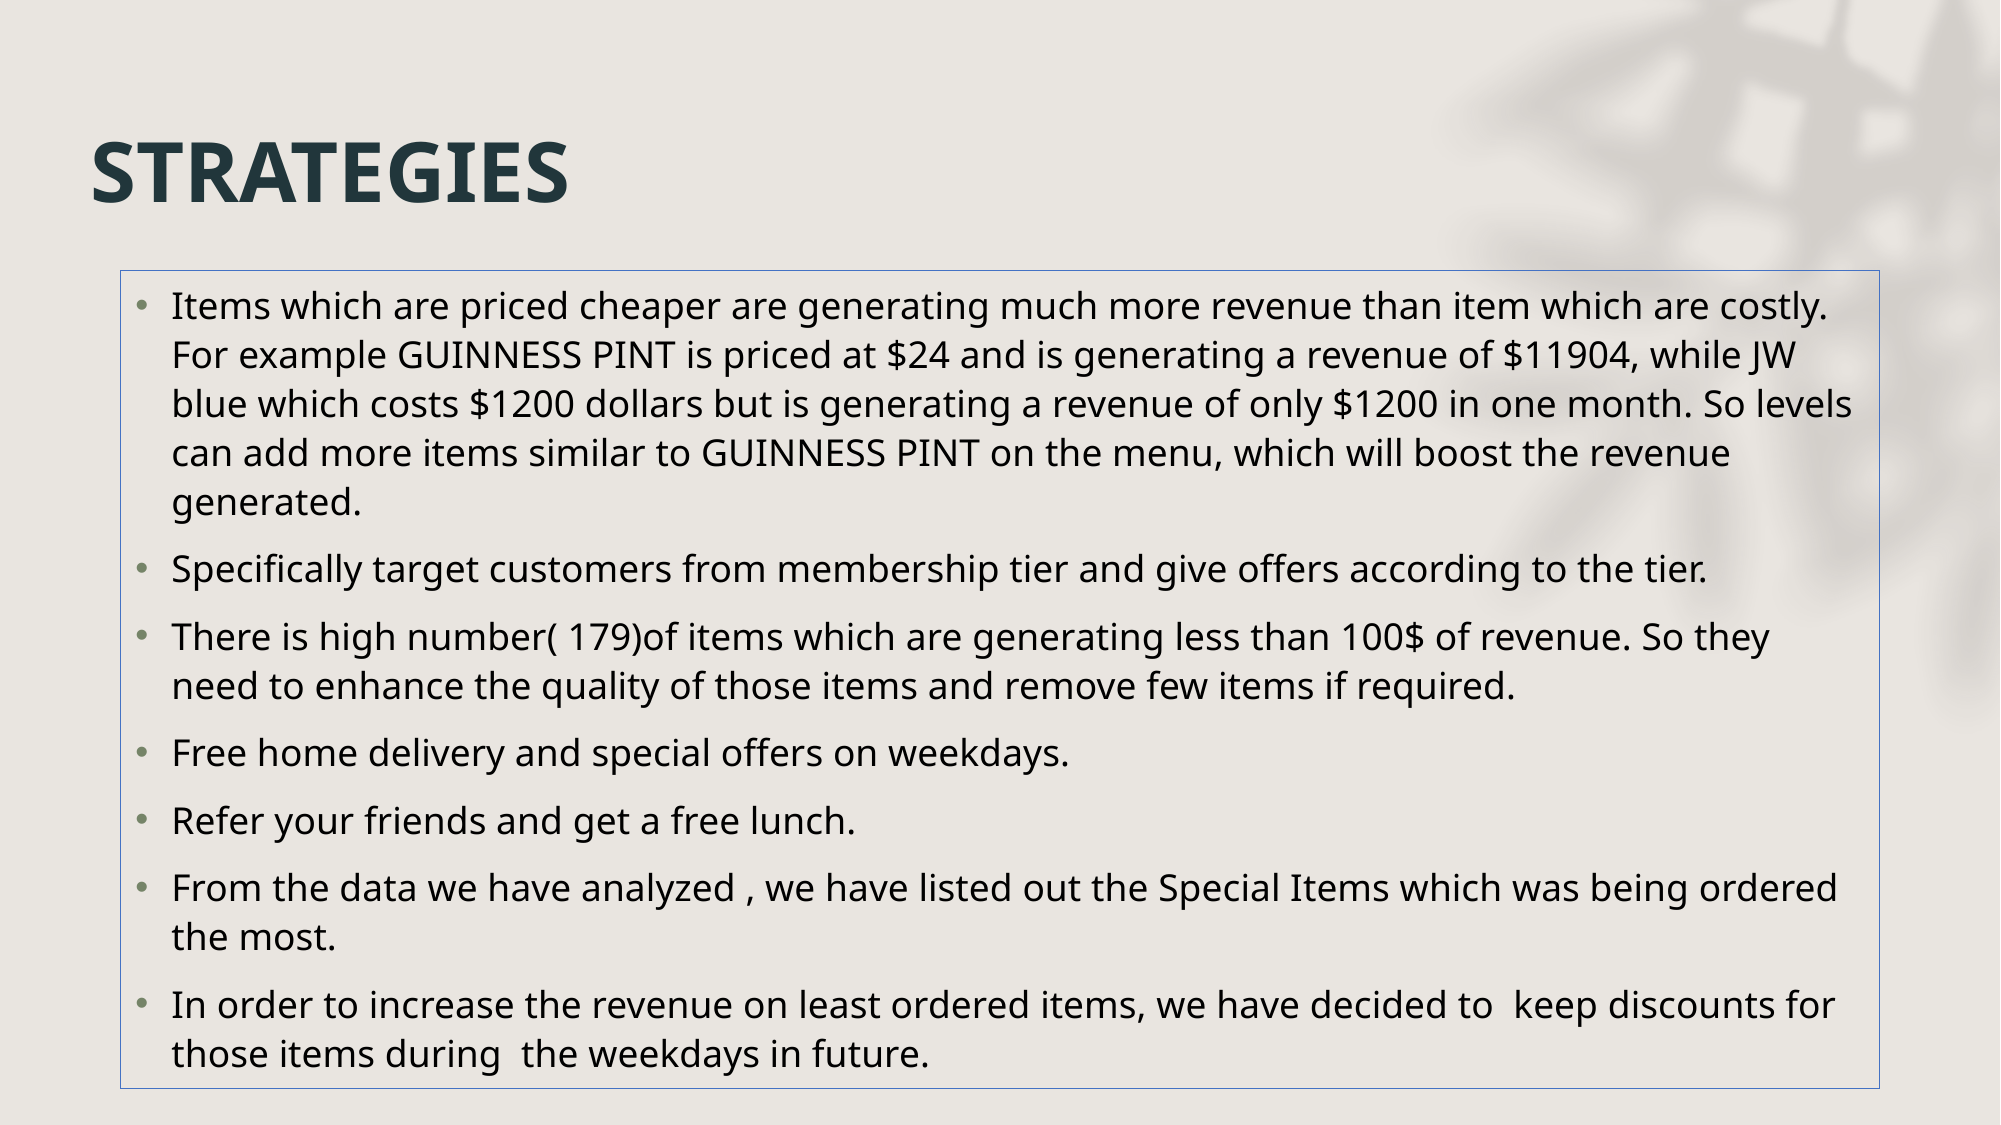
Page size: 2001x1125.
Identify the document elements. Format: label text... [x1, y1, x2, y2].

list Items which are priced cheaper are generating much more revenue than item which are costly. For example GUINNESS PINT is priced at $24 and is generating a revenue of $11904, while JW blue which costs $1200 dollars but is generating a revenue of only $1200 in one month. So levels can add more items similar to GUINNESS PINT on the menu, which will boost the revenue generated. Specifically target customers from membership tier and give offers according to the tier. There is high number( 179)of items which are generating less than 100$ of revenue. So they need to enhance the quality of those items and remove few items if required. Free home delivery and special offers on weekdays. Refer your friends and get a free lunch. From the data we have analyzed , we have listed out the Special Items which was being ordered the most. In order to increase the revenue on least ordered items, we have decided to keep discounts for those items during the weekdays in future. [120, 270, 1880, 1089]
title STRATEGIES [75, 60, 1863, 278]
